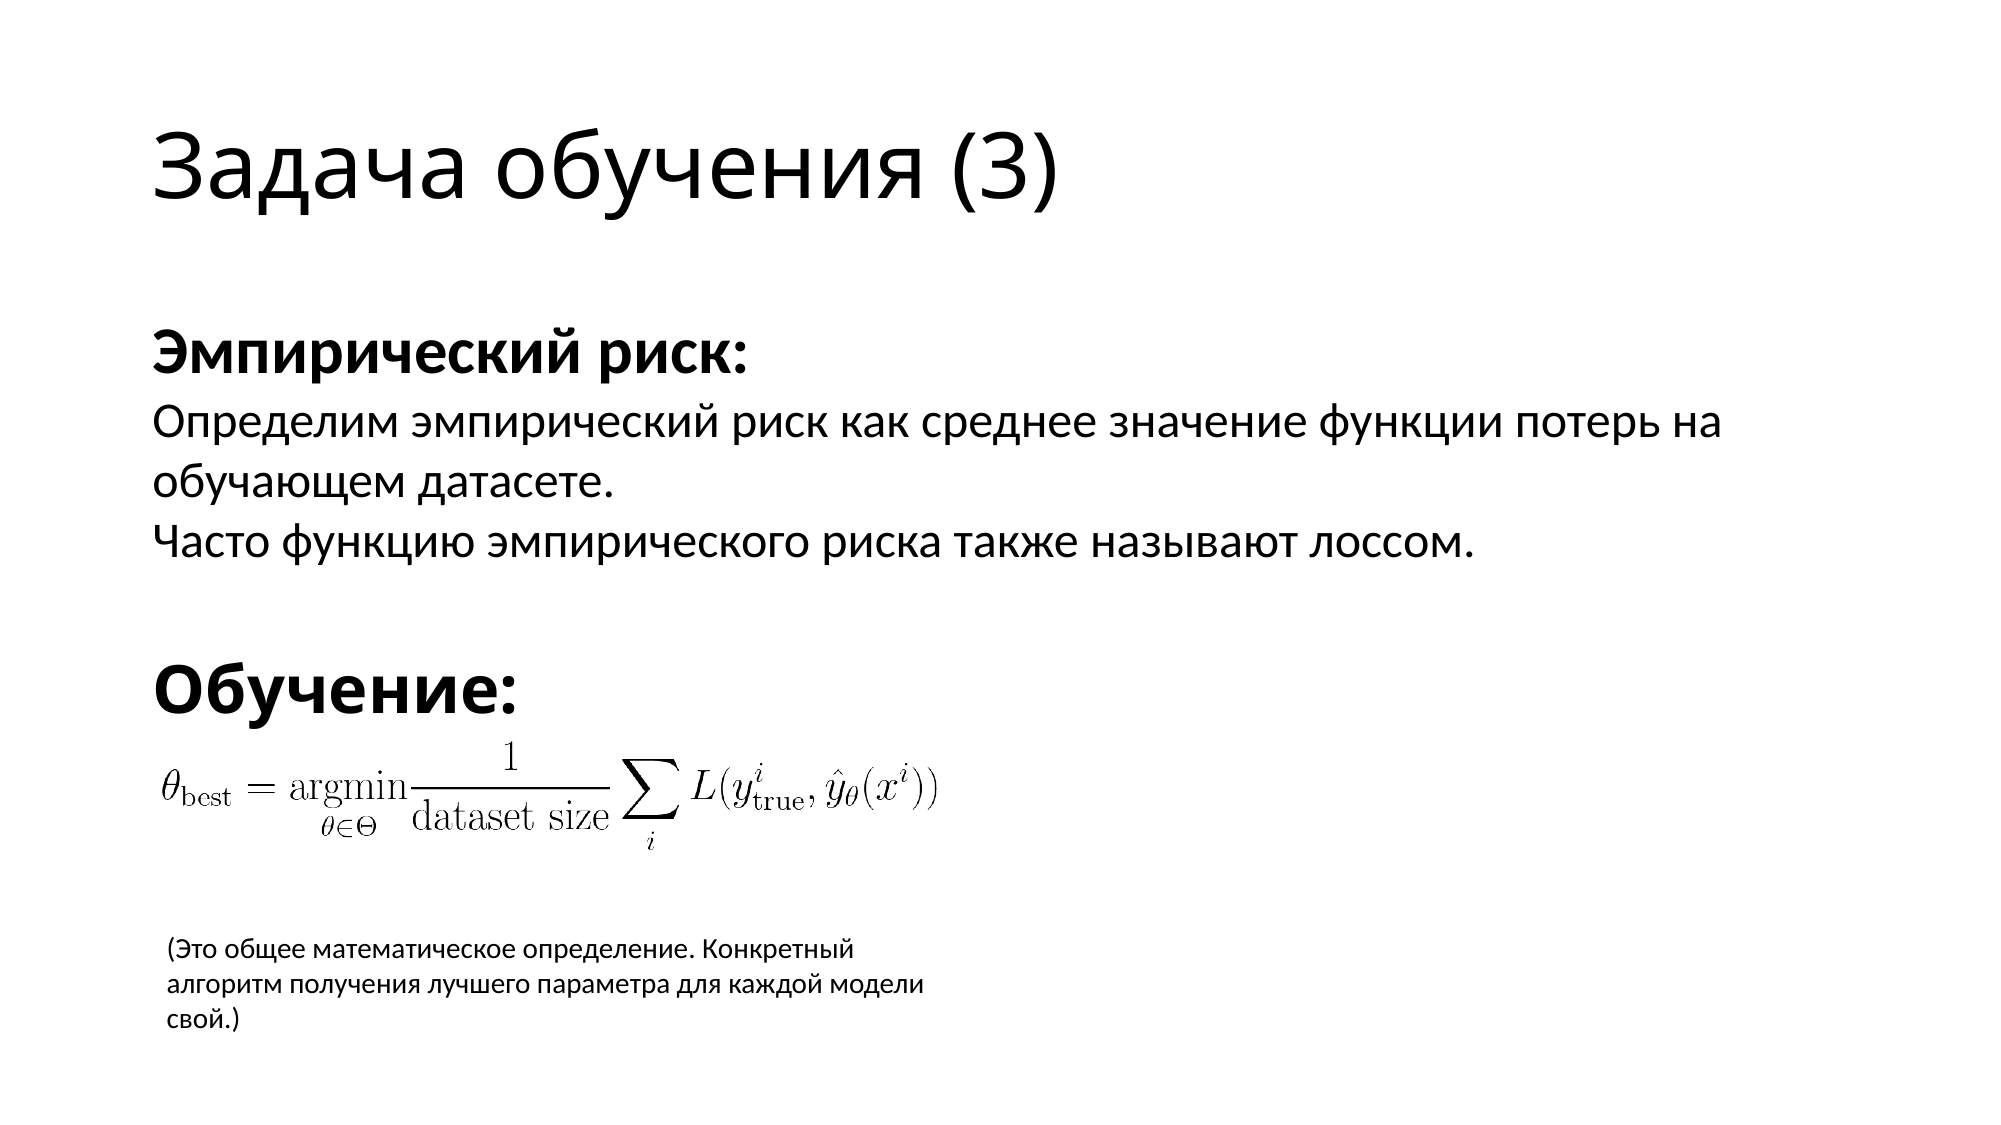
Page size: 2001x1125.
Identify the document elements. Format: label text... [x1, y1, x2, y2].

picture [162, 741, 937, 850]
text_box (Это общее математическое определение. Конкретный алгоритм получения лучшего параметра для каждой модели свой.) [151, 913, 949, 1035]
list Эмпирический риск: Определим эмпирический риск как среднее значение функции потерь на обучающем датасете. Часто функцию эмпирического риска также называют лоссом. Обучение: [137, 299, 1863, 1014]
title Задача обучения (3) [137, 59, 1863, 278]
